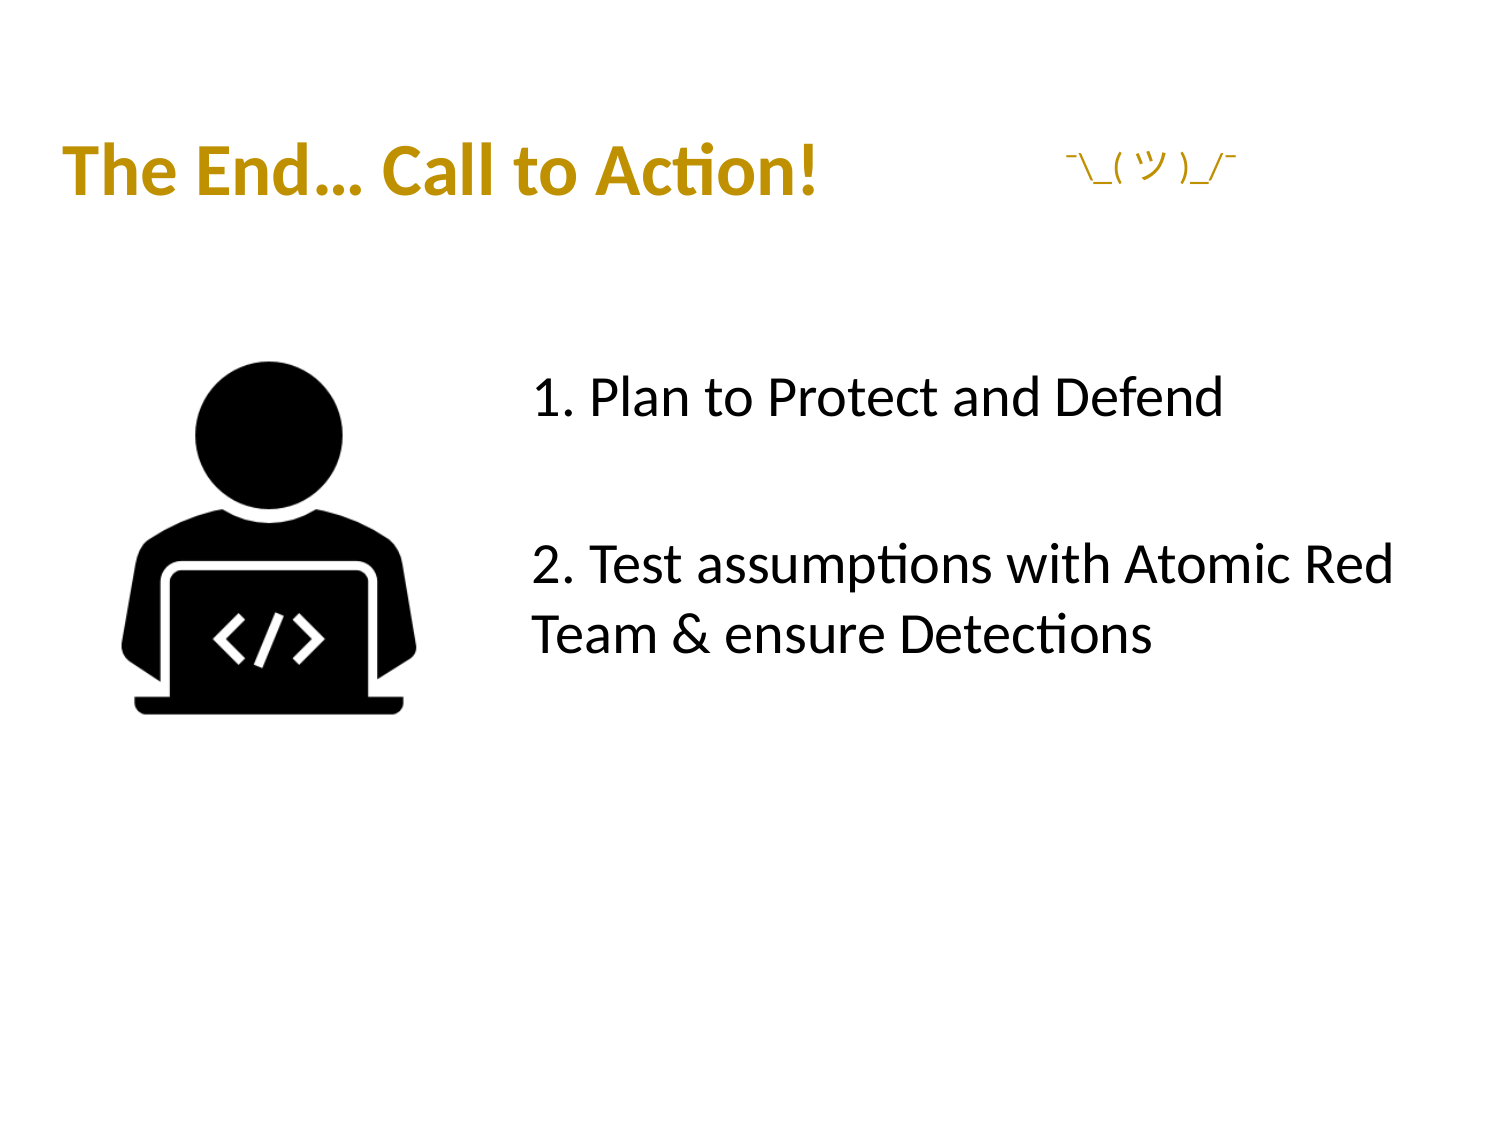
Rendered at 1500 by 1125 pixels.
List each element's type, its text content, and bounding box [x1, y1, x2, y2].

picture [47, 297, 490, 740]
text_box ¯\_(ツ)_/¯ [1049, 134, 1254, 195]
text_box 1. Plan to Protect and Defend [490, 297, 1434, 419]
text_box 2. Test assumptions with Atomic Red Team & ensure Detections [490, 518, 1500, 673]
text_box The End… Call to Action! [48, 55, 1391, 220]
